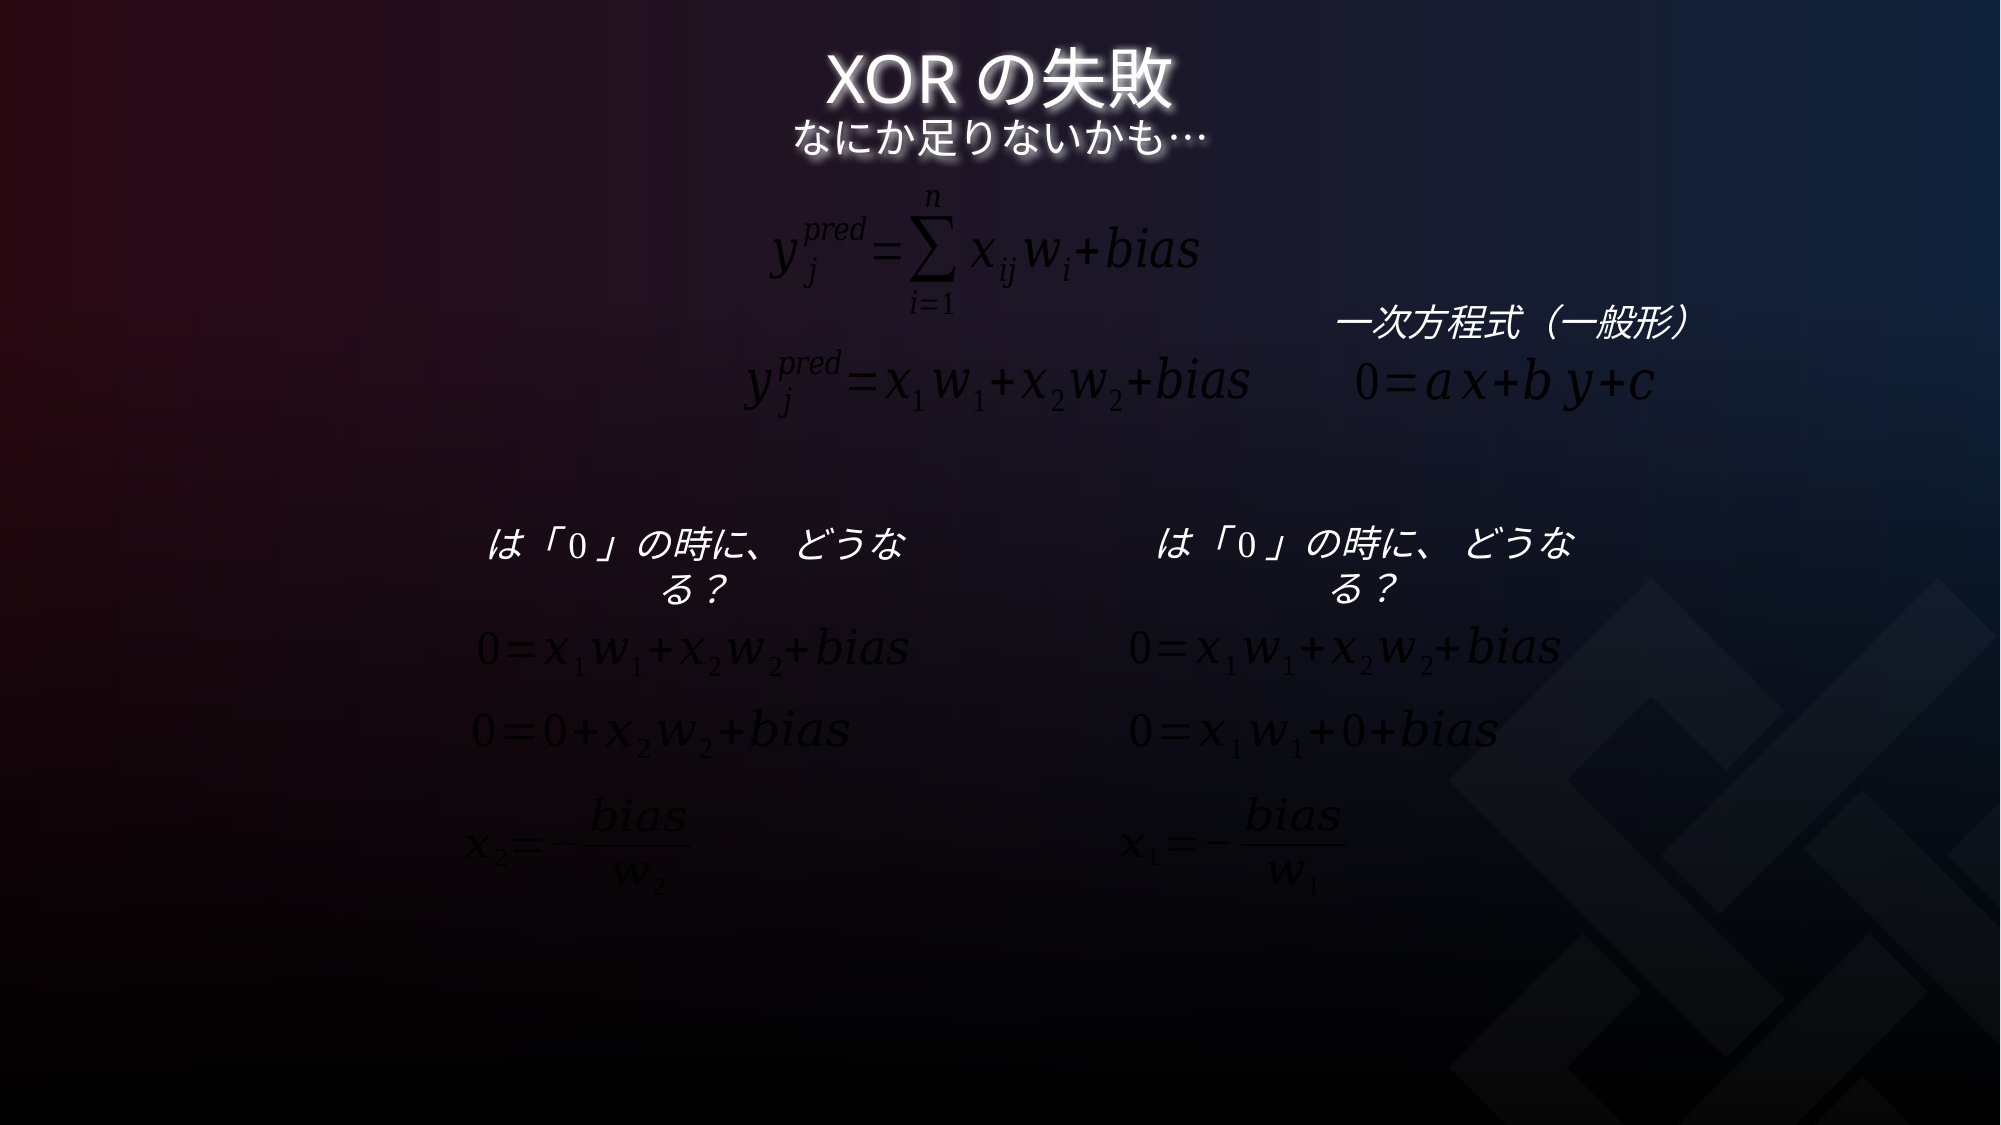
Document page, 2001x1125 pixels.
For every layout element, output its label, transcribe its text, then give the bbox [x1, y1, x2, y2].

picture [0, 0, 2001, 1125]
text_box 一次方程式（一般形） [1273, 291, 1768, 351]
title XORの失敗 なにか足りないかも… [135, 26, 1865, 182]
